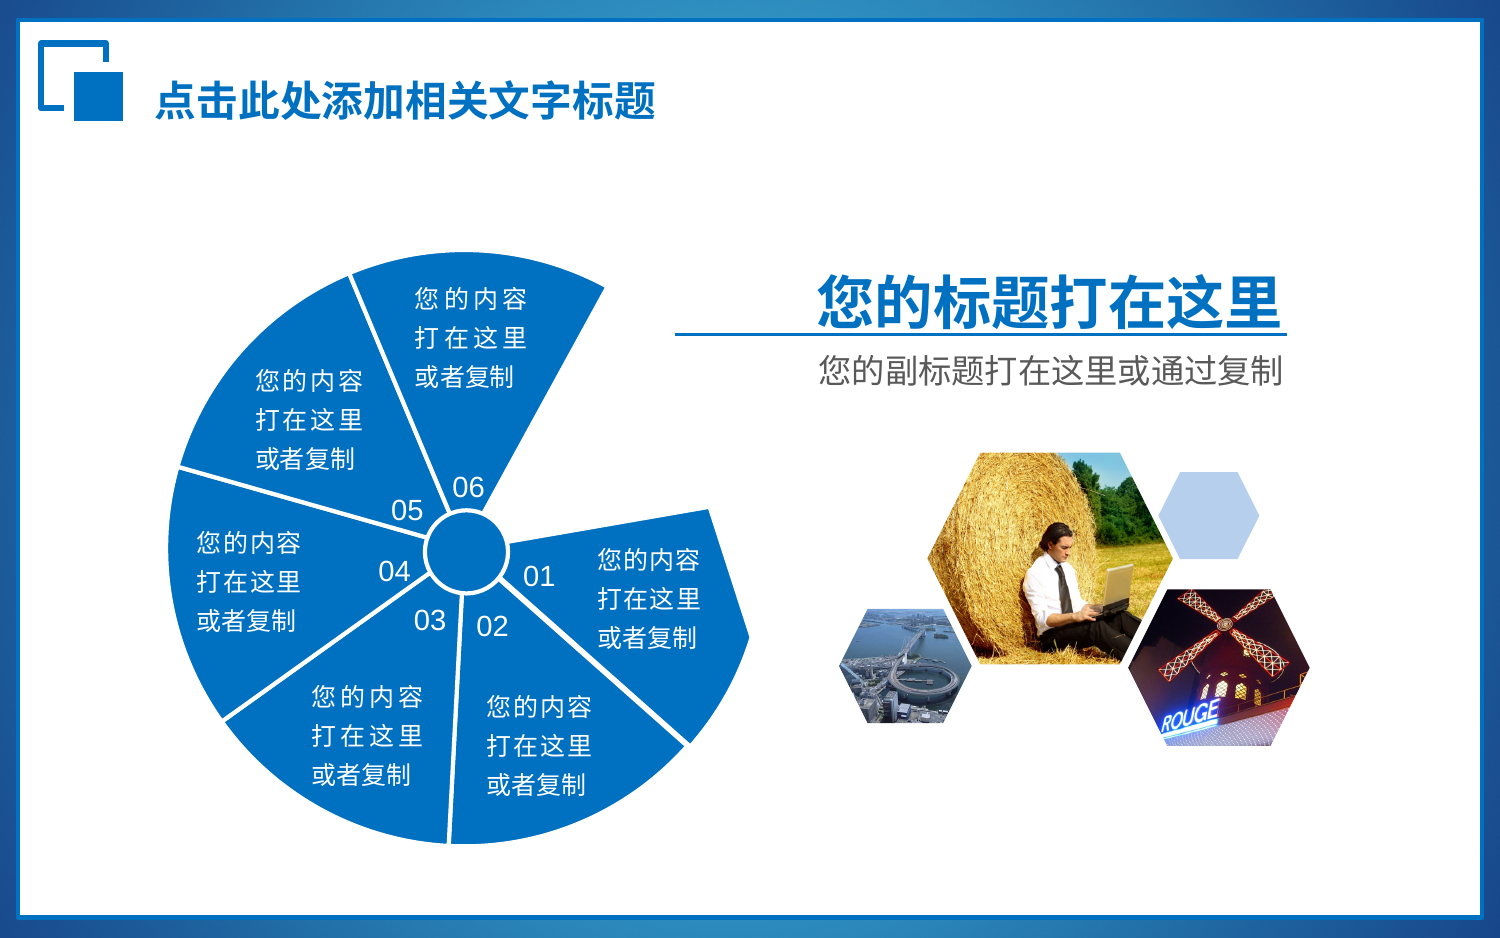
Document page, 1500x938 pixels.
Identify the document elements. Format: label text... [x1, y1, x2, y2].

text_box [449, 602, 688, 847]
text_box [592, 506, 752, 747]
text_box 02 [459, 589, 526, 650]
text_box [166, 467, 397, 722]
text_box [349, 250, 608, 480]
text_box [299, 598, 459, 846]
text_box [39, 41, 108, 110]
text_box 您的内容打在这里或者复制 [582, 527, 716, 660]
text_box 您的内容打在这里或者复制 [296, 664, 439, 797]
text_box 06 [435, 450, 502, 511]
text_box [925, 450, 1175, 667]
text_box [1156, 469, 1262, 562]
text_box [1126, 587, 1312, 748]
text_box 04 [361, 533, 428, 595]
text_box 01 [506, 539, 573, 600]
text_box 您的内容打在这里或者复制 [181, 511, 317, 644]
text_box [428, 511, 506, 589]
text_box [428, 574, 437, 583]
text_box [441, 511, 449, 518]
text_box 05 [373, 473, 441, 534]
text_box [242, 273, 432, 473]
text_box [500, 568, 506, 584]
text_box 您的内容打在这里或者复制 [472, 675, 608, 807]
picture [0, 0, 1500, 938]
text_box [16, 18, 1484, 920]
text_box [488, 578, 506, 589]
text_box [67, 65, 130, 128]
text_box [523, 528, 582, 651]
text_box [222, 670, 296, 795]
text_box 您的内容打在这里或者复制 [240, 349, 379, 481]
text_box 点击此处添加相关文字标题 [139, 67, 671, 132]
text_box [837, 606, 974, 726]
text_box 您的标题打在这里 [725, 237, 1298, 333]
text_box [177, 351, 373, 523]
text_box 03 [397, 583, 464, 644]
text_box 您的副标题打在这里或通过复制 [803, 331, 1341, 398]
text_box 您的内容打在这里或者复制 [400, 267, 543, 399]
